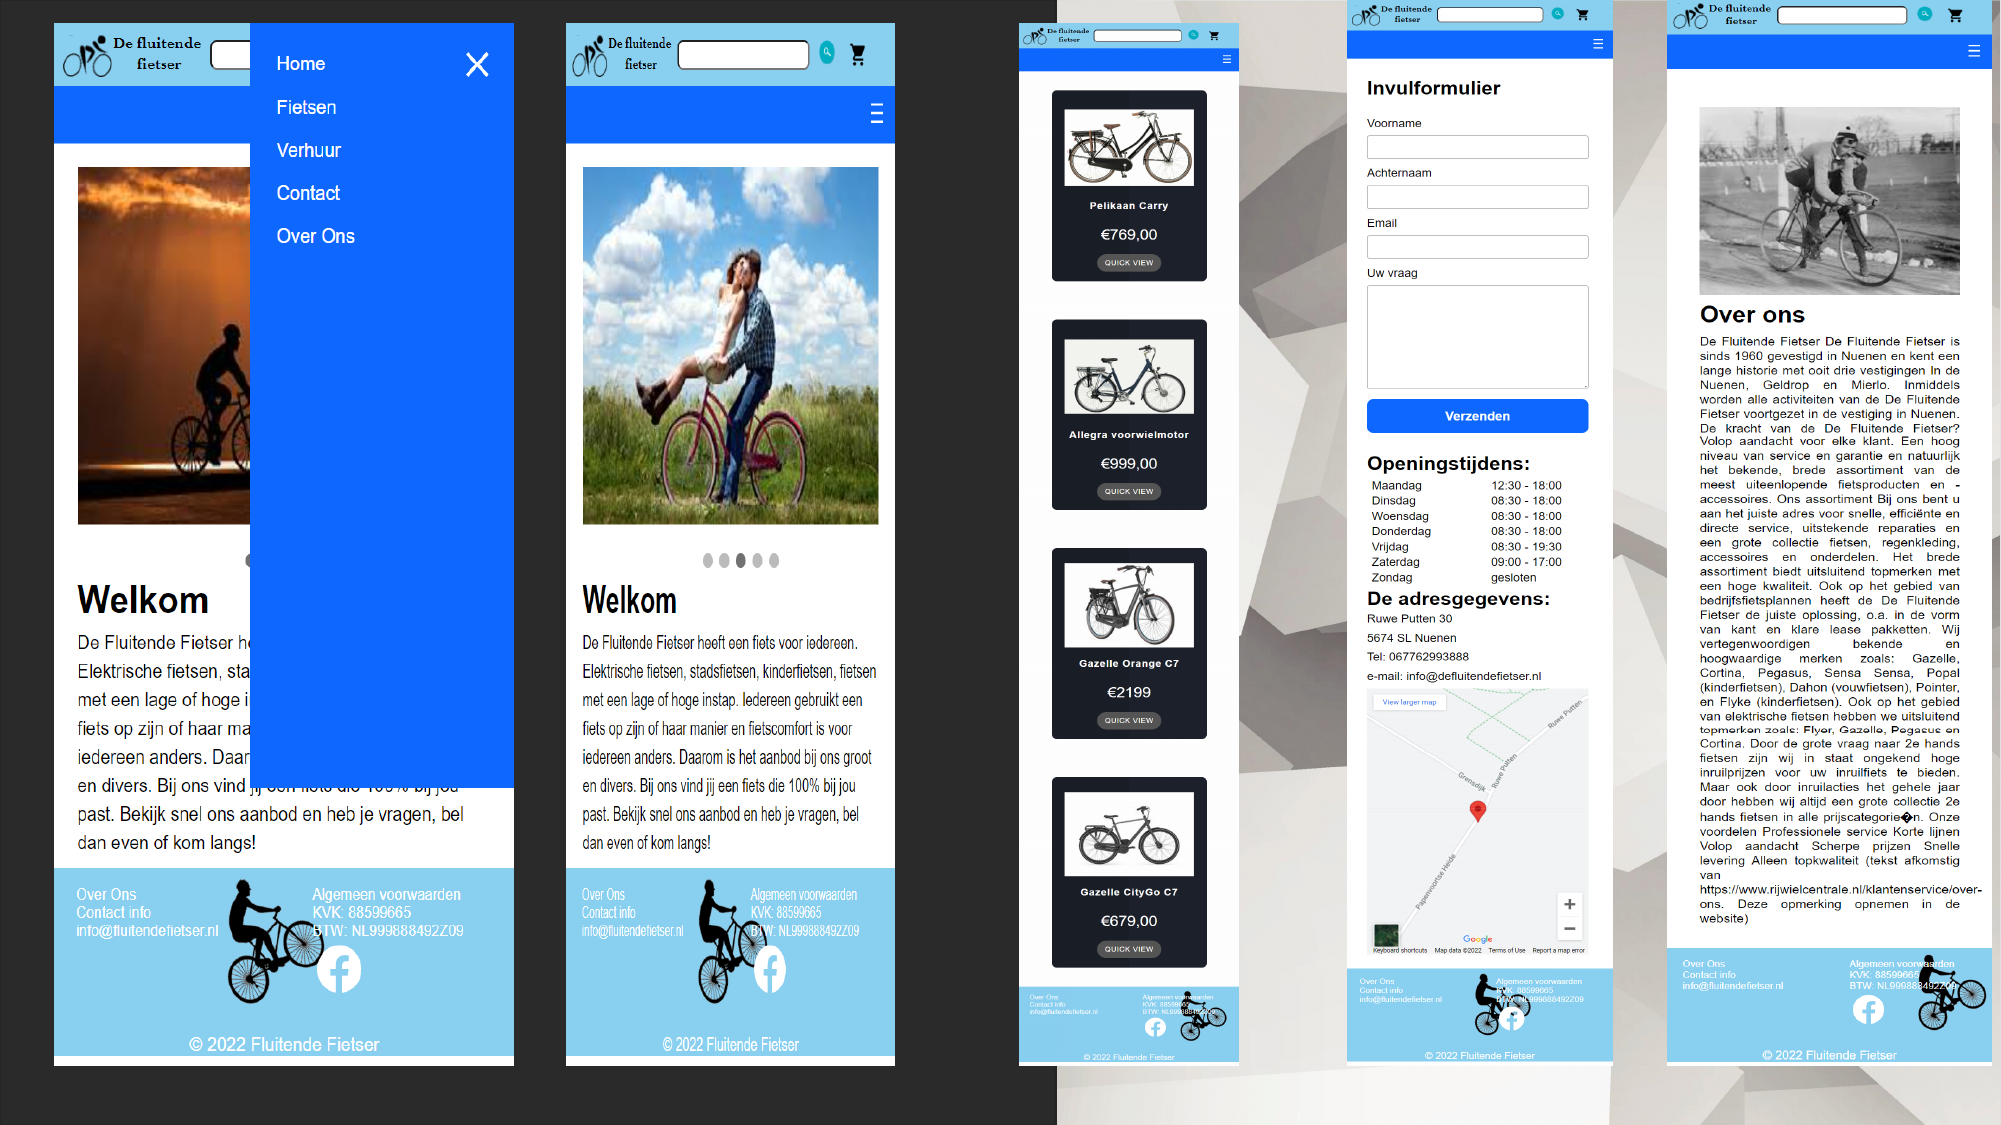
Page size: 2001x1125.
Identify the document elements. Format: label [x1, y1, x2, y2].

picture [566, 23, 895, 1066]
text_box [0, 0, 1020, 1125]
picture [1018, 0, 2000, 1125]
picture [53, 23, 514, 1066]
